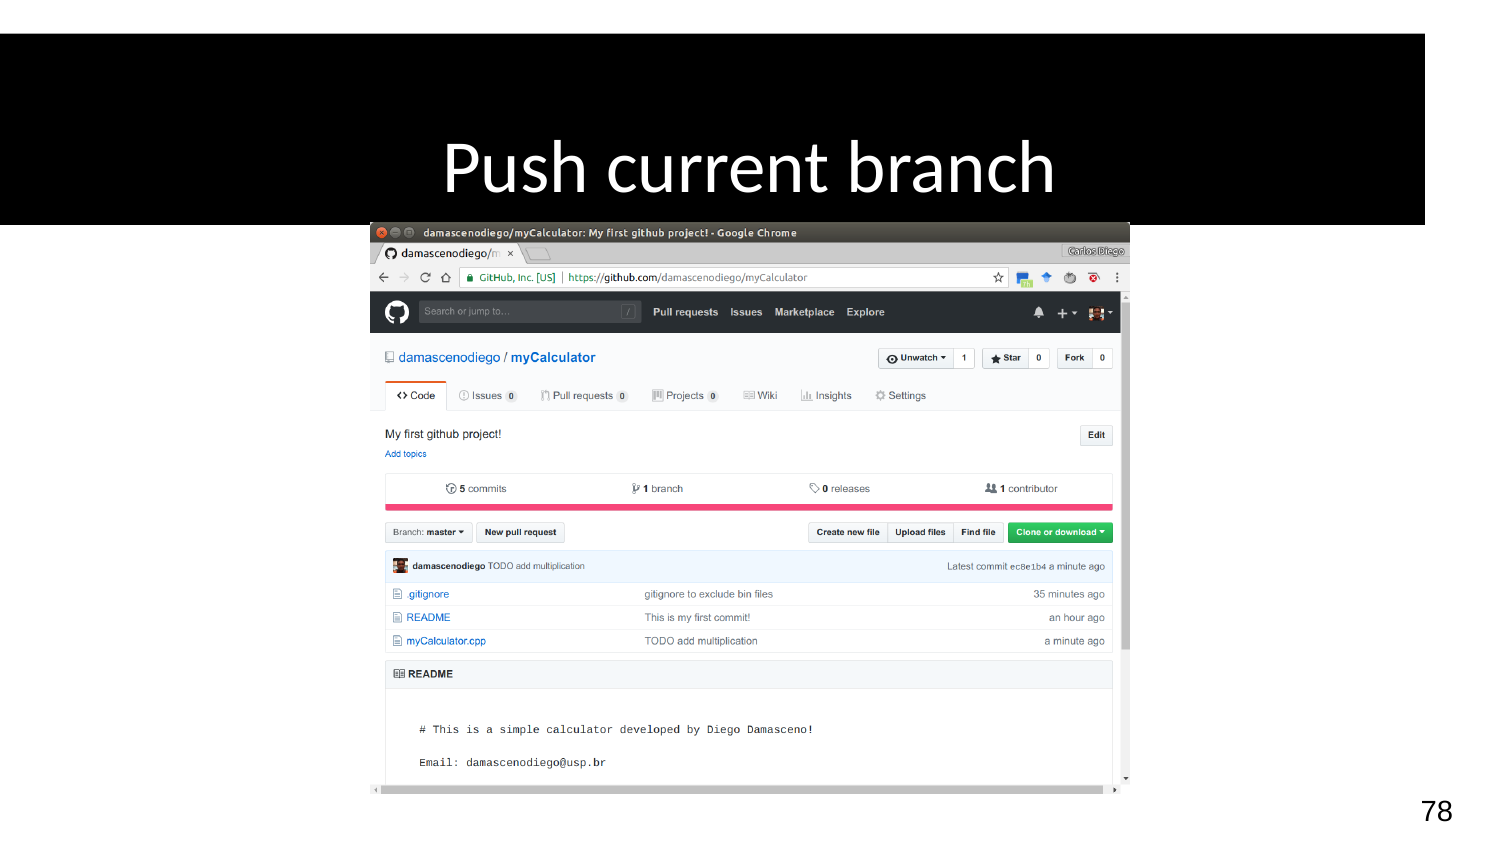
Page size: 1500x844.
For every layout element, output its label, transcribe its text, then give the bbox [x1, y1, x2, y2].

picture [369, 222, 1130, 794]
title Push current branch [75, 33, 1425, 223]
